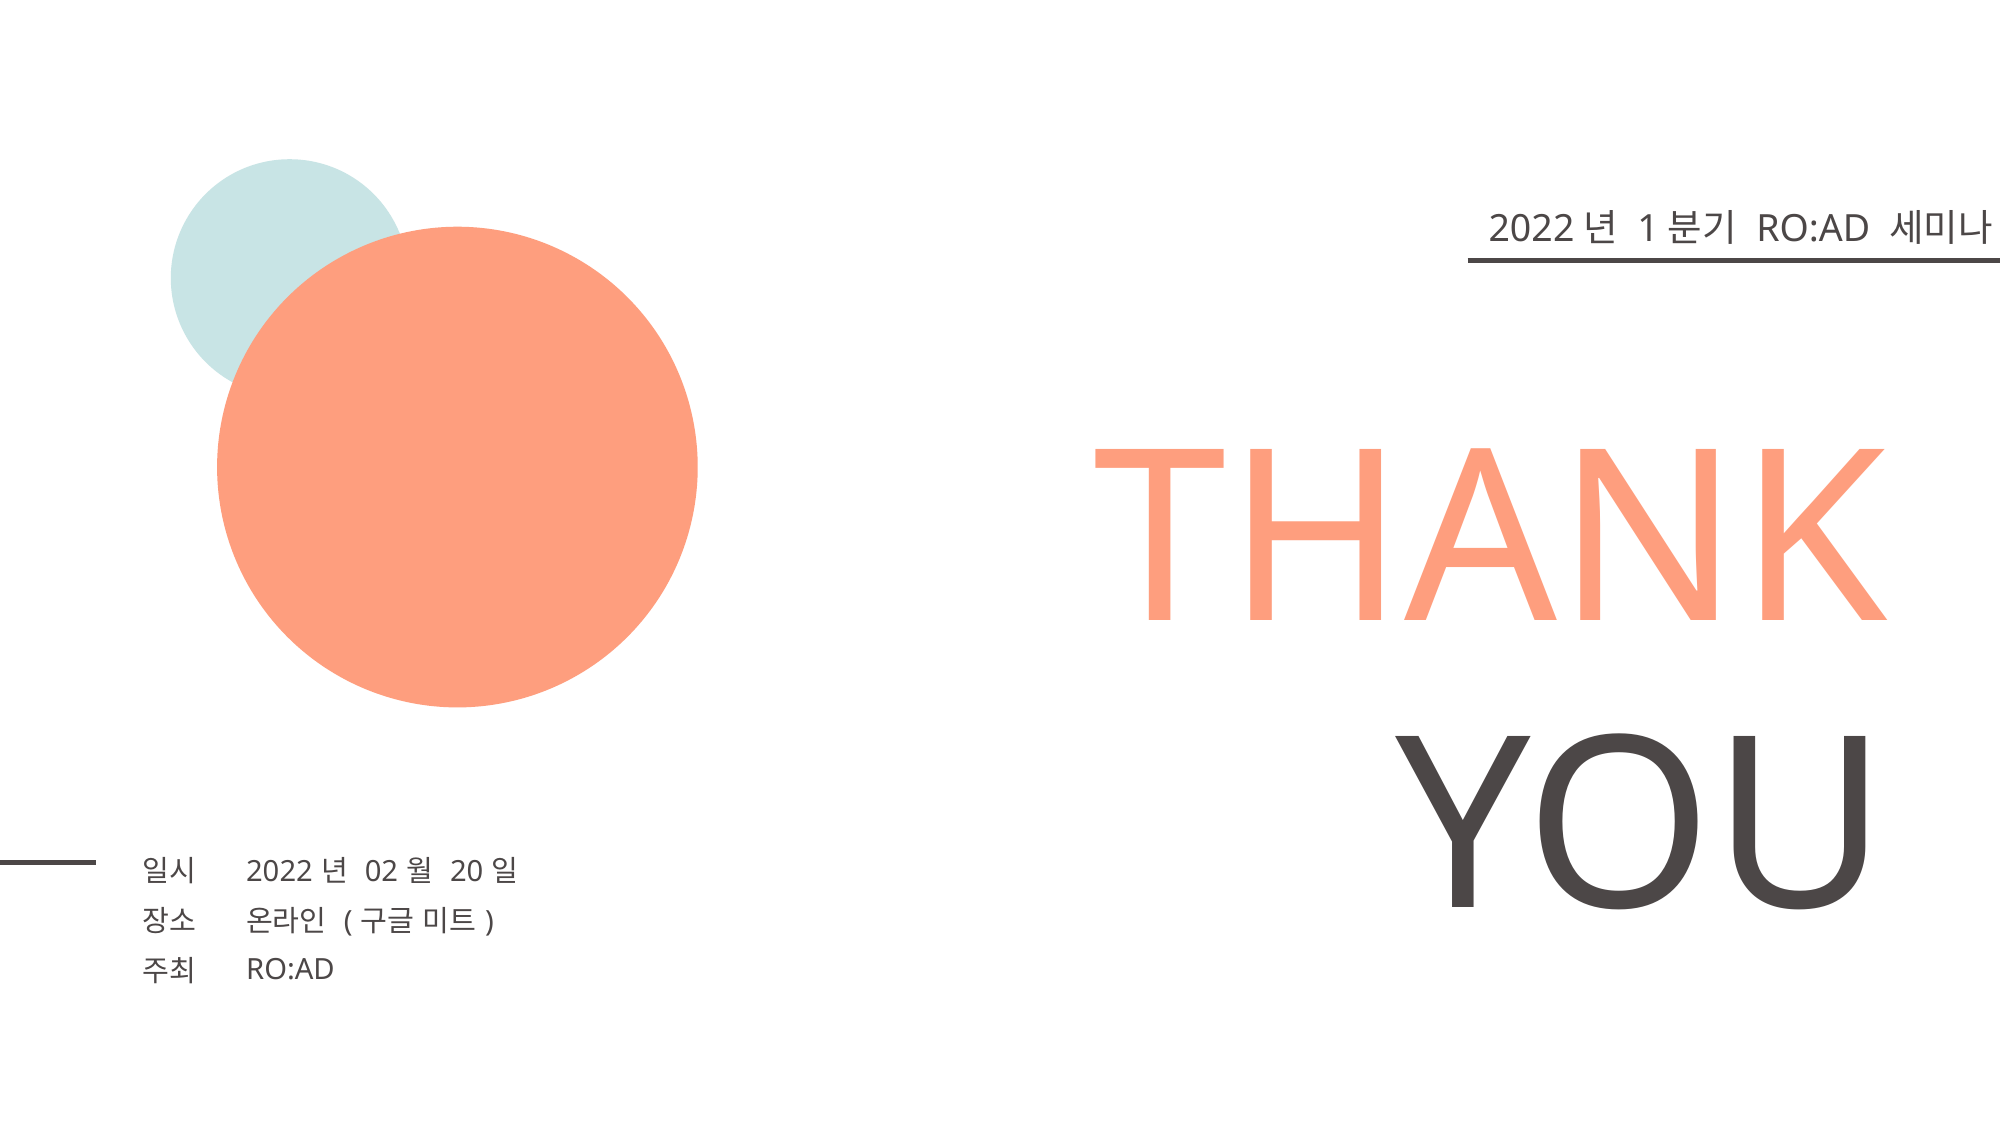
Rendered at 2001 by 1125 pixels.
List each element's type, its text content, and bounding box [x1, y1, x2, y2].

table_header 2022년 02월 20일 [232, 841, 848, 888]
table_cell RO:AD [232, 941, 848, 990]
table_cell 장소 [129, 893, 230, 940]
table_cell 주최 [129, 941, 230, 990]
table_header 일시 [129, 841, 230, 888]
table_cell 온라인 (구글 미트) [232, 893, 848, 940]
text_box THANK YOU [1079, 373, 1903, 963]
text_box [170, 159, 698, 708]
text_box 2022년 1분기 RO:AD 세미나 [1473, 196, 2000, 257]
